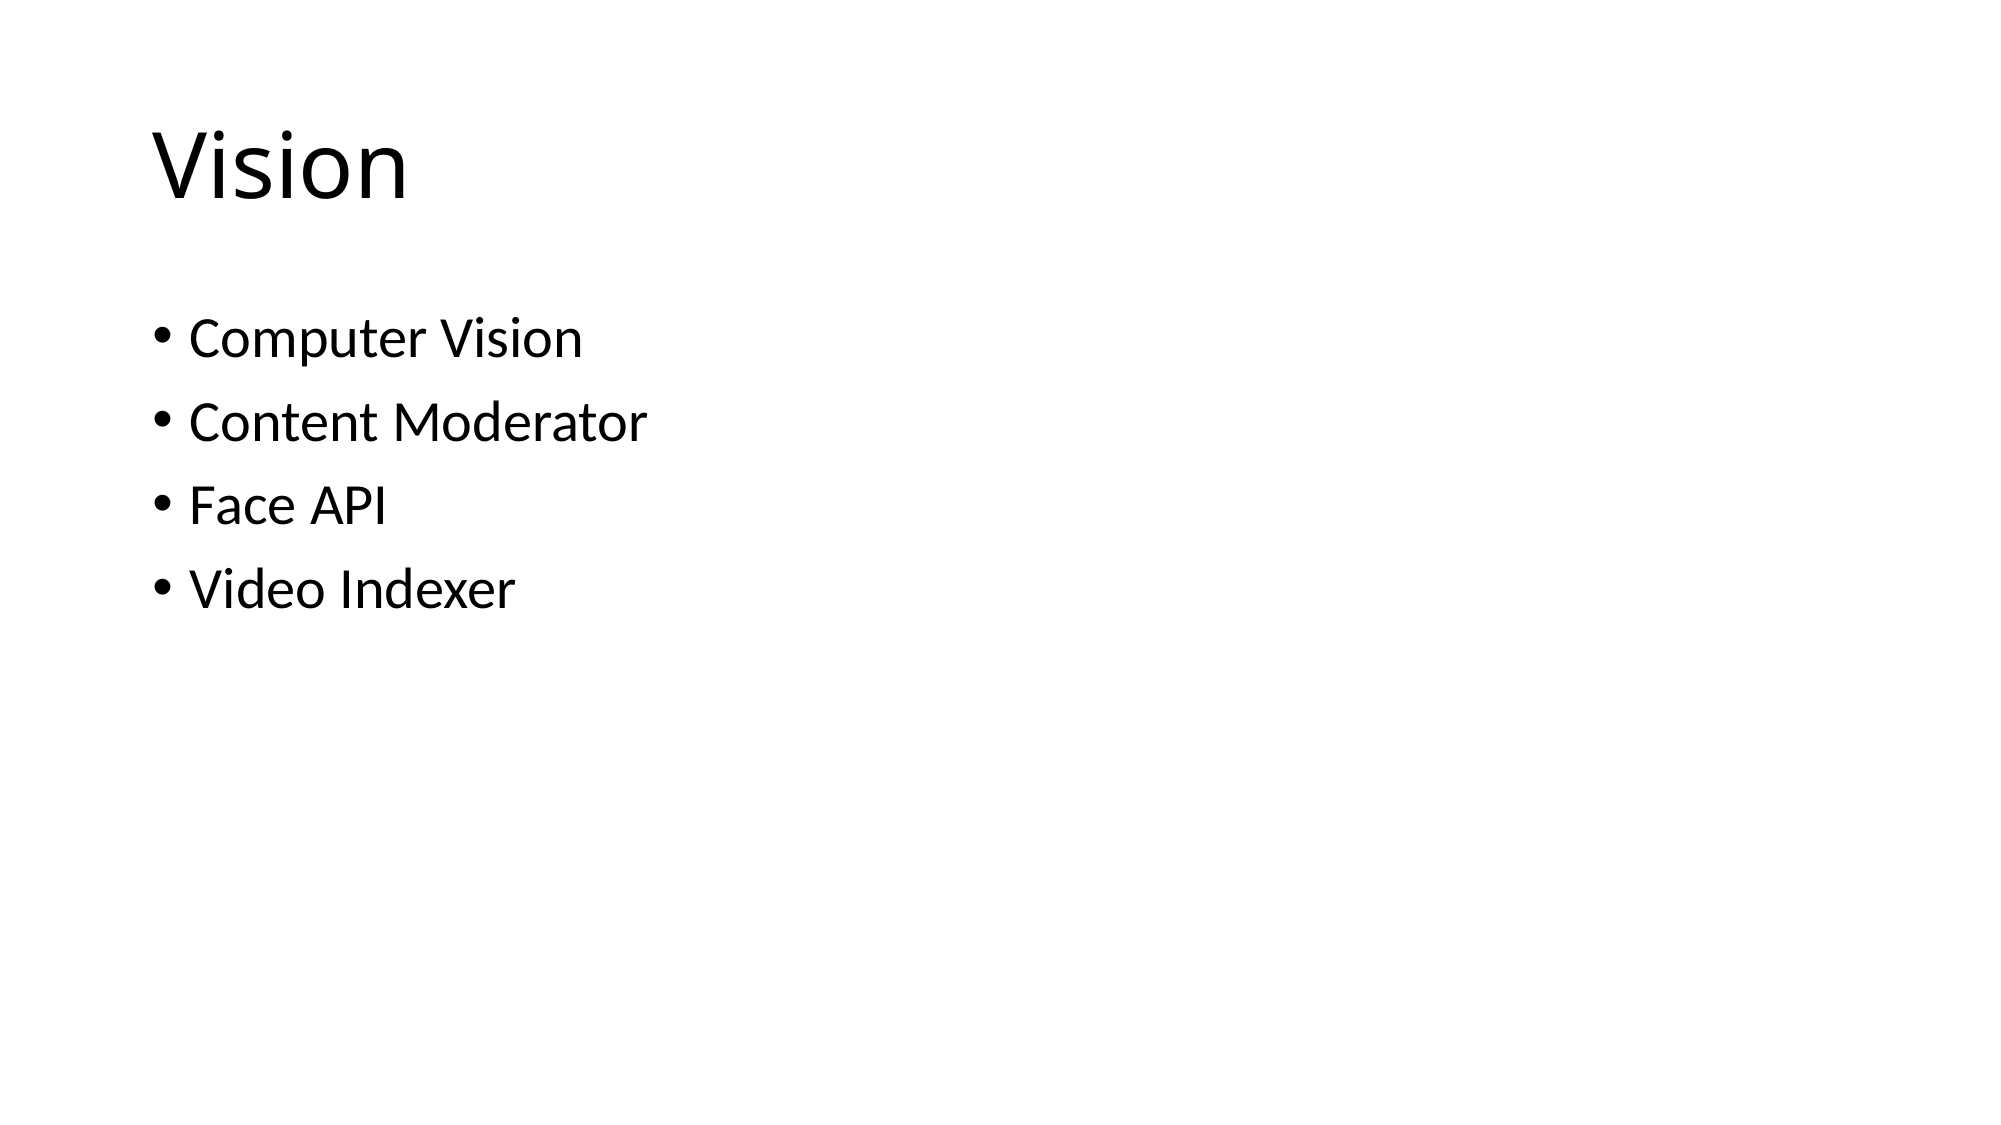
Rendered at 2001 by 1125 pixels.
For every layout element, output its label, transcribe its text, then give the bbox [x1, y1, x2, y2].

list Computer Vision Content Moderator Face API Video Indexer [137, 299, 1863, 1014]
title Vision [137, 59, 1863, 278]
